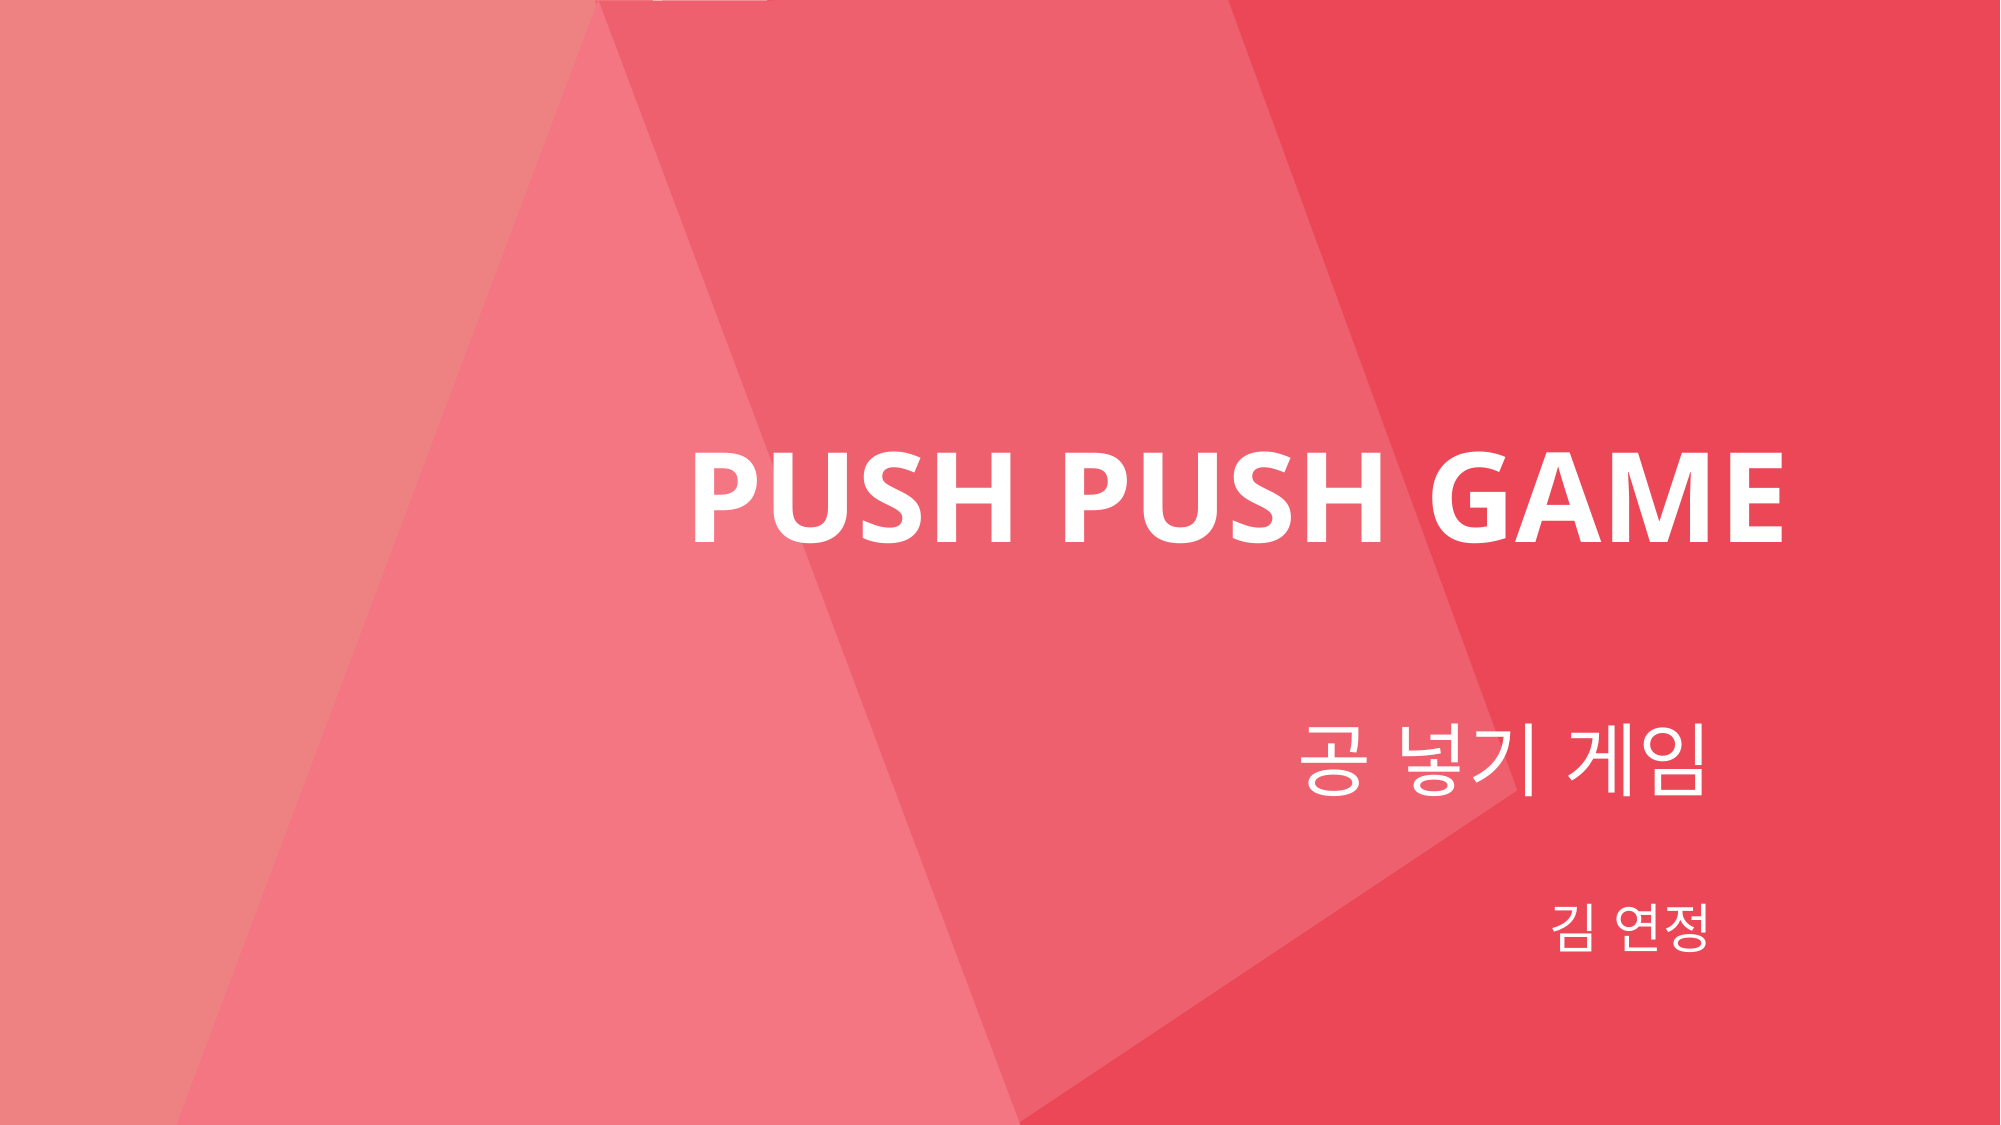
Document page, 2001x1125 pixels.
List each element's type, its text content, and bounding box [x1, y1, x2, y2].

title PUSH PUSH GAME [631, 305, 1844, 578]
subtitle 공 넣기 게임 김 연정 [819, 713, 1728, 971]
